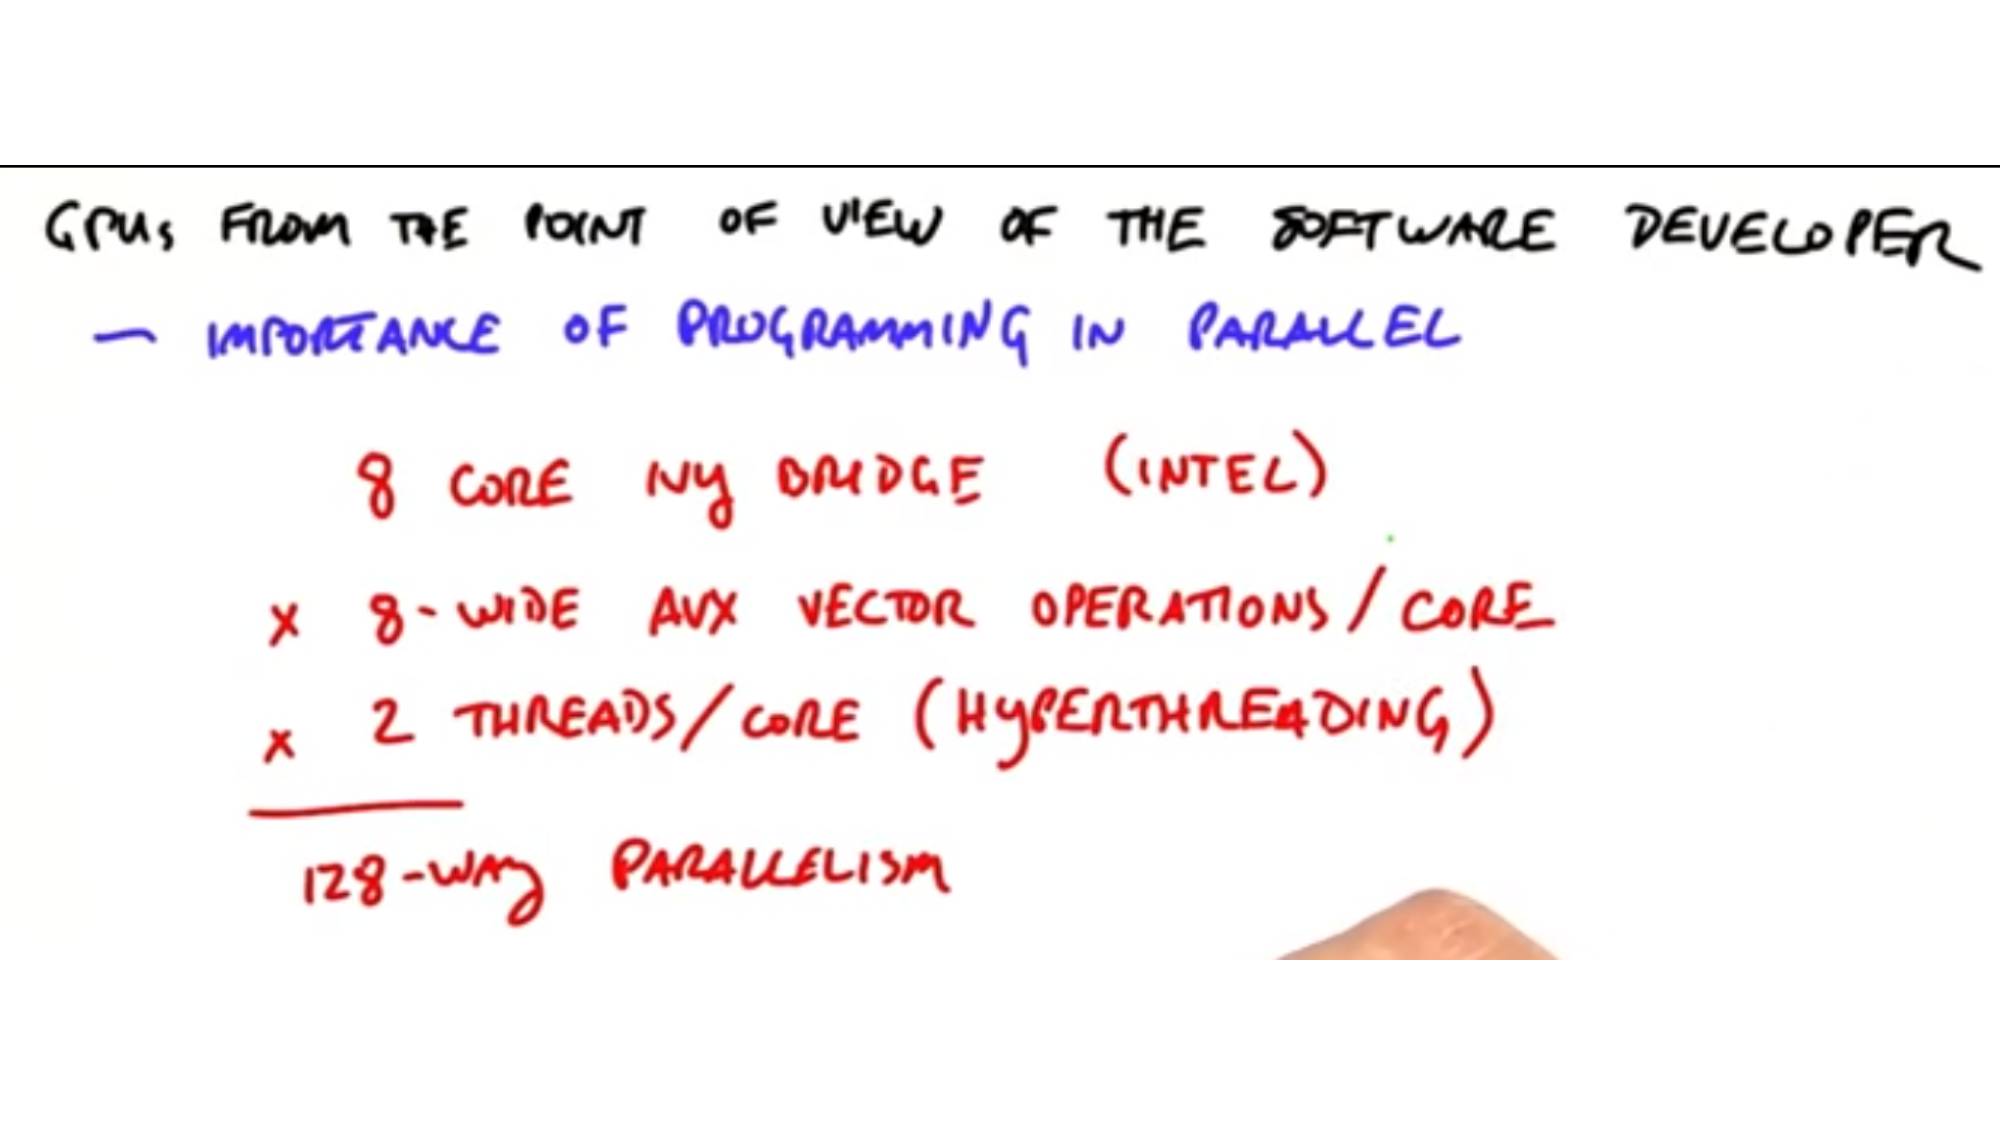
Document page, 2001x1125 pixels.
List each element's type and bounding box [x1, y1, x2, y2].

picture [0, 165, 2000, 960]
